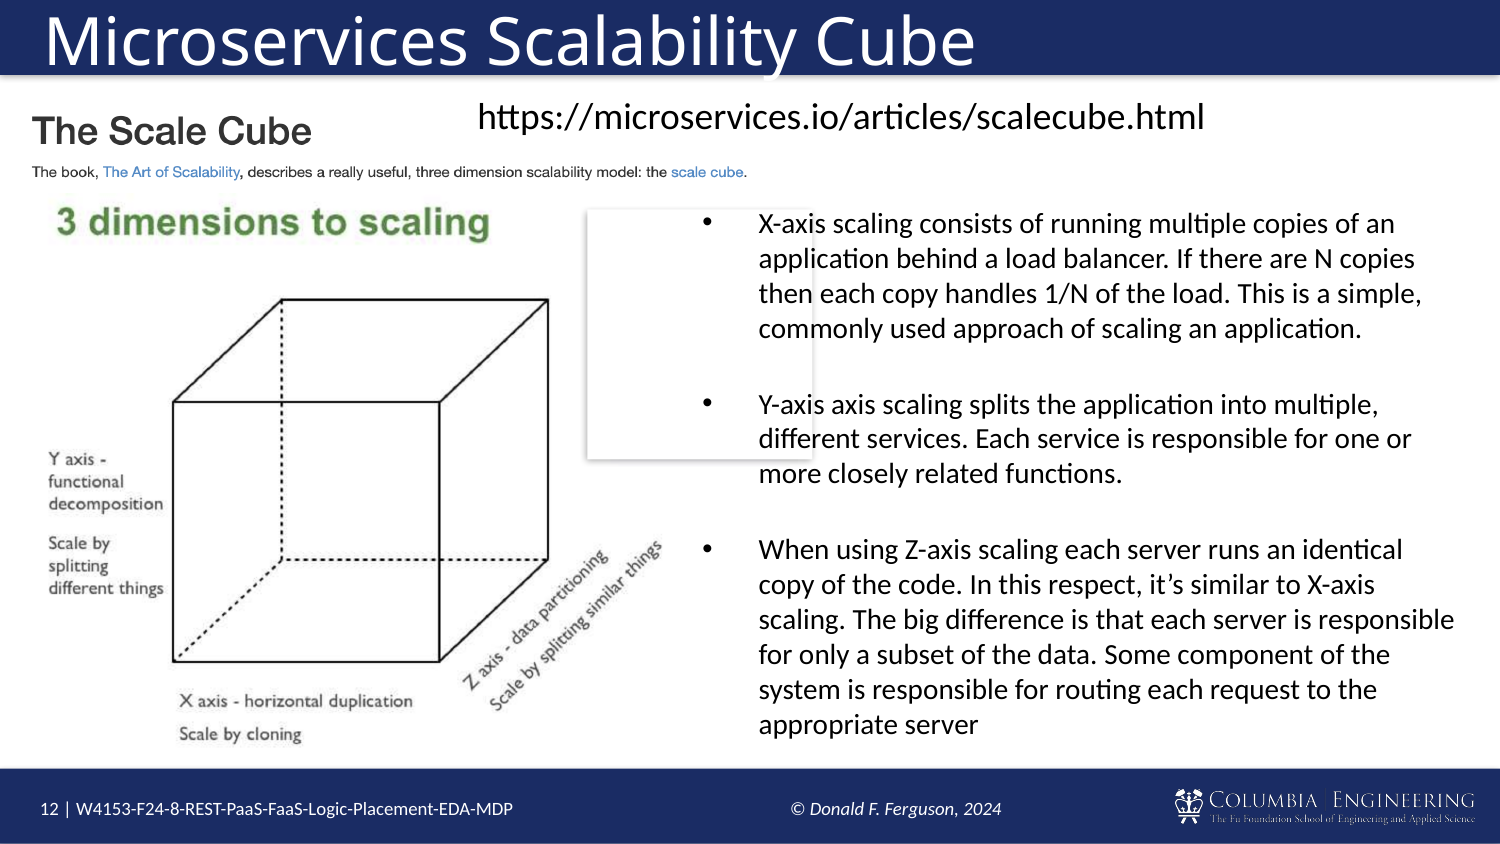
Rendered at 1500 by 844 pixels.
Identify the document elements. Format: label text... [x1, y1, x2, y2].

list X-axis scaling consists of running multiple copies of an application behind a load balancer. If there are N copies then each copy handles 1/N of the load. This is a simple, commonly used approach of scaling an application. Y-axis axis scaling splits the application into multiple, different services. Each service is responsible for one or more closely related functions. When using Z-axis scaling each server runs an identical copy of the code. In this respect, it’s similar to X-axis scaling. The big difference is that each server is responsible for only a subset of the data. Some component of the system is responsible for routing each request to the appropriate server [853, 196, 1475, 760]
picture [12, 112, 849, 763]
text_box https://microservices.io/articles/scalecube.html [462, 84, 1299, 145]
title Microservices Scalability Cube [28, 0, 1450, 73]
